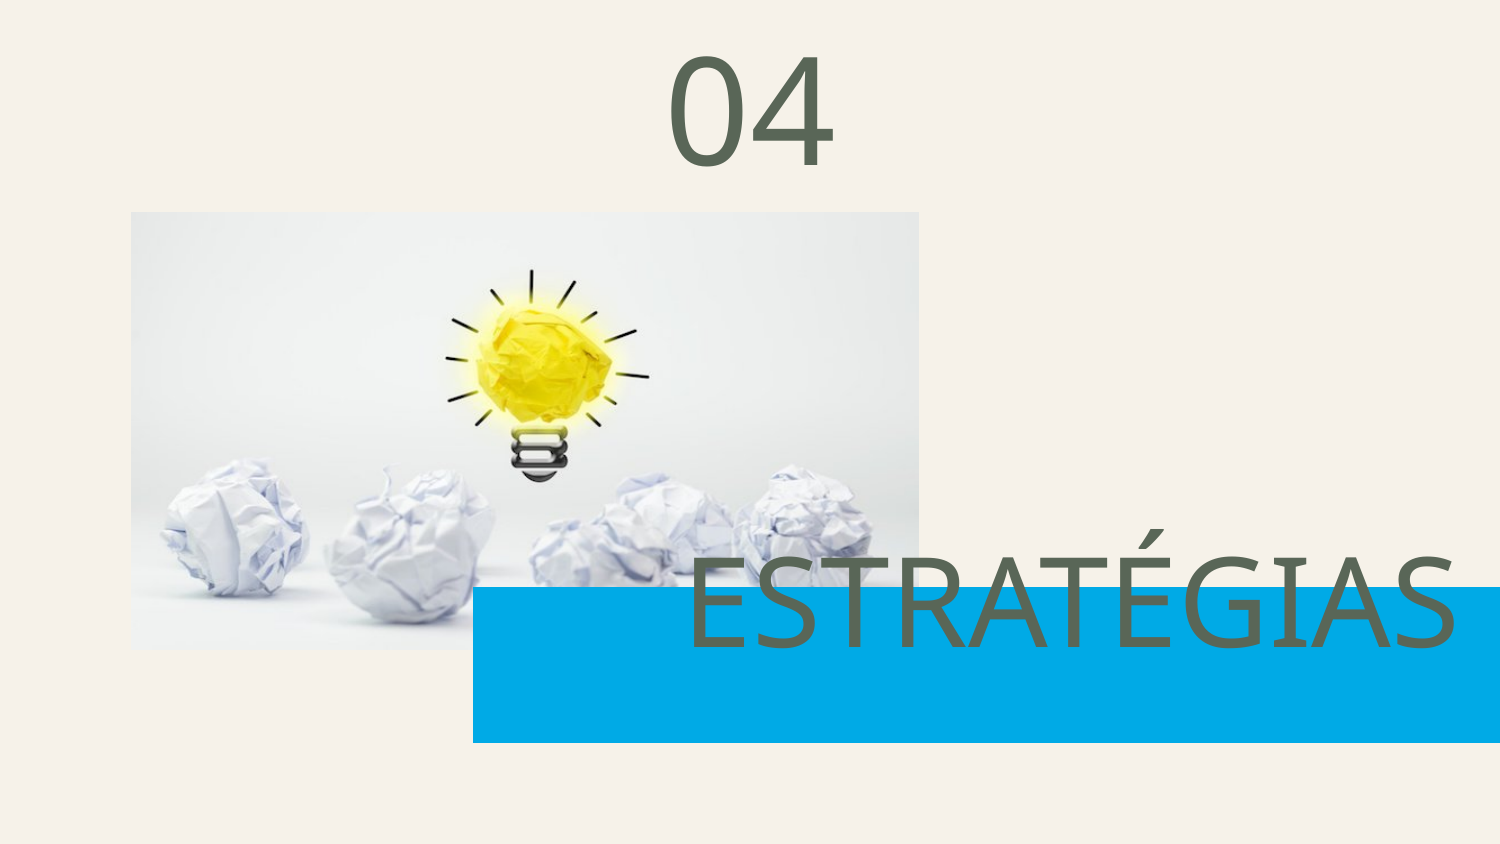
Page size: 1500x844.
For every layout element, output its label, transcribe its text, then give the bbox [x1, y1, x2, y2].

title 04 [647, 0, 853, 203]
picture [130, 211, 920, 651]
title ESTRATÉGIAS [645, 377, 1476, 669]
text_box [473, 587, 1500, 743]
